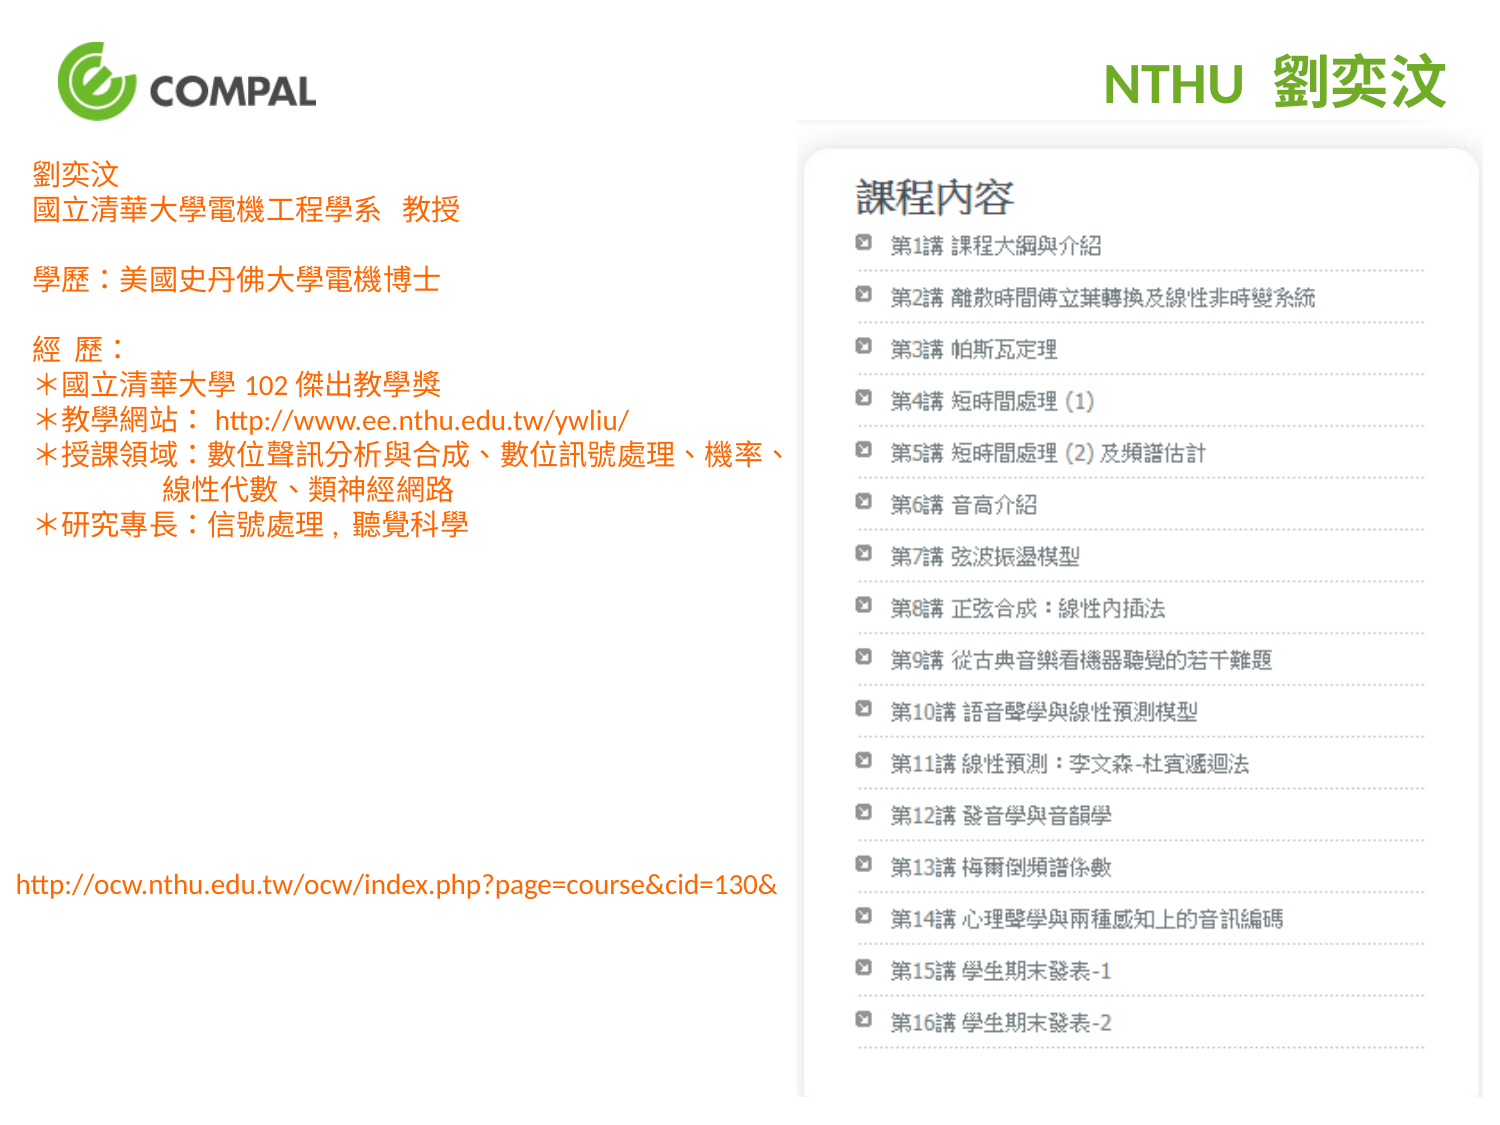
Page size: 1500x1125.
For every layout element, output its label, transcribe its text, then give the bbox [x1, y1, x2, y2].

text_box 劉奕汶 國立清華大學電機工程學系 教授 學歷：美國史丹佛大學電機博士 經 歷： ＊國立清華大學102傑出教學獎 ＊教學網站：http://www.ee.nthu.edu.tw/ywliu/ ＊授課領域：數位聲訊分析與合成、數位訊號處理、機率、 線性代數、類神經網路 ＊研究專長：信號處理, 聽覺科學 [17, 148, 791, 619]
picture [58, 42, 316, 121]
text_box http://ocw.nthu.edu.tw/ocw/index.php?page=course&cid=130& [0, 857, 791, 908]
title NTHU 劉奕汶 [320, 44, 1463, 117]
picture [796, 120, 1483, 1097]
